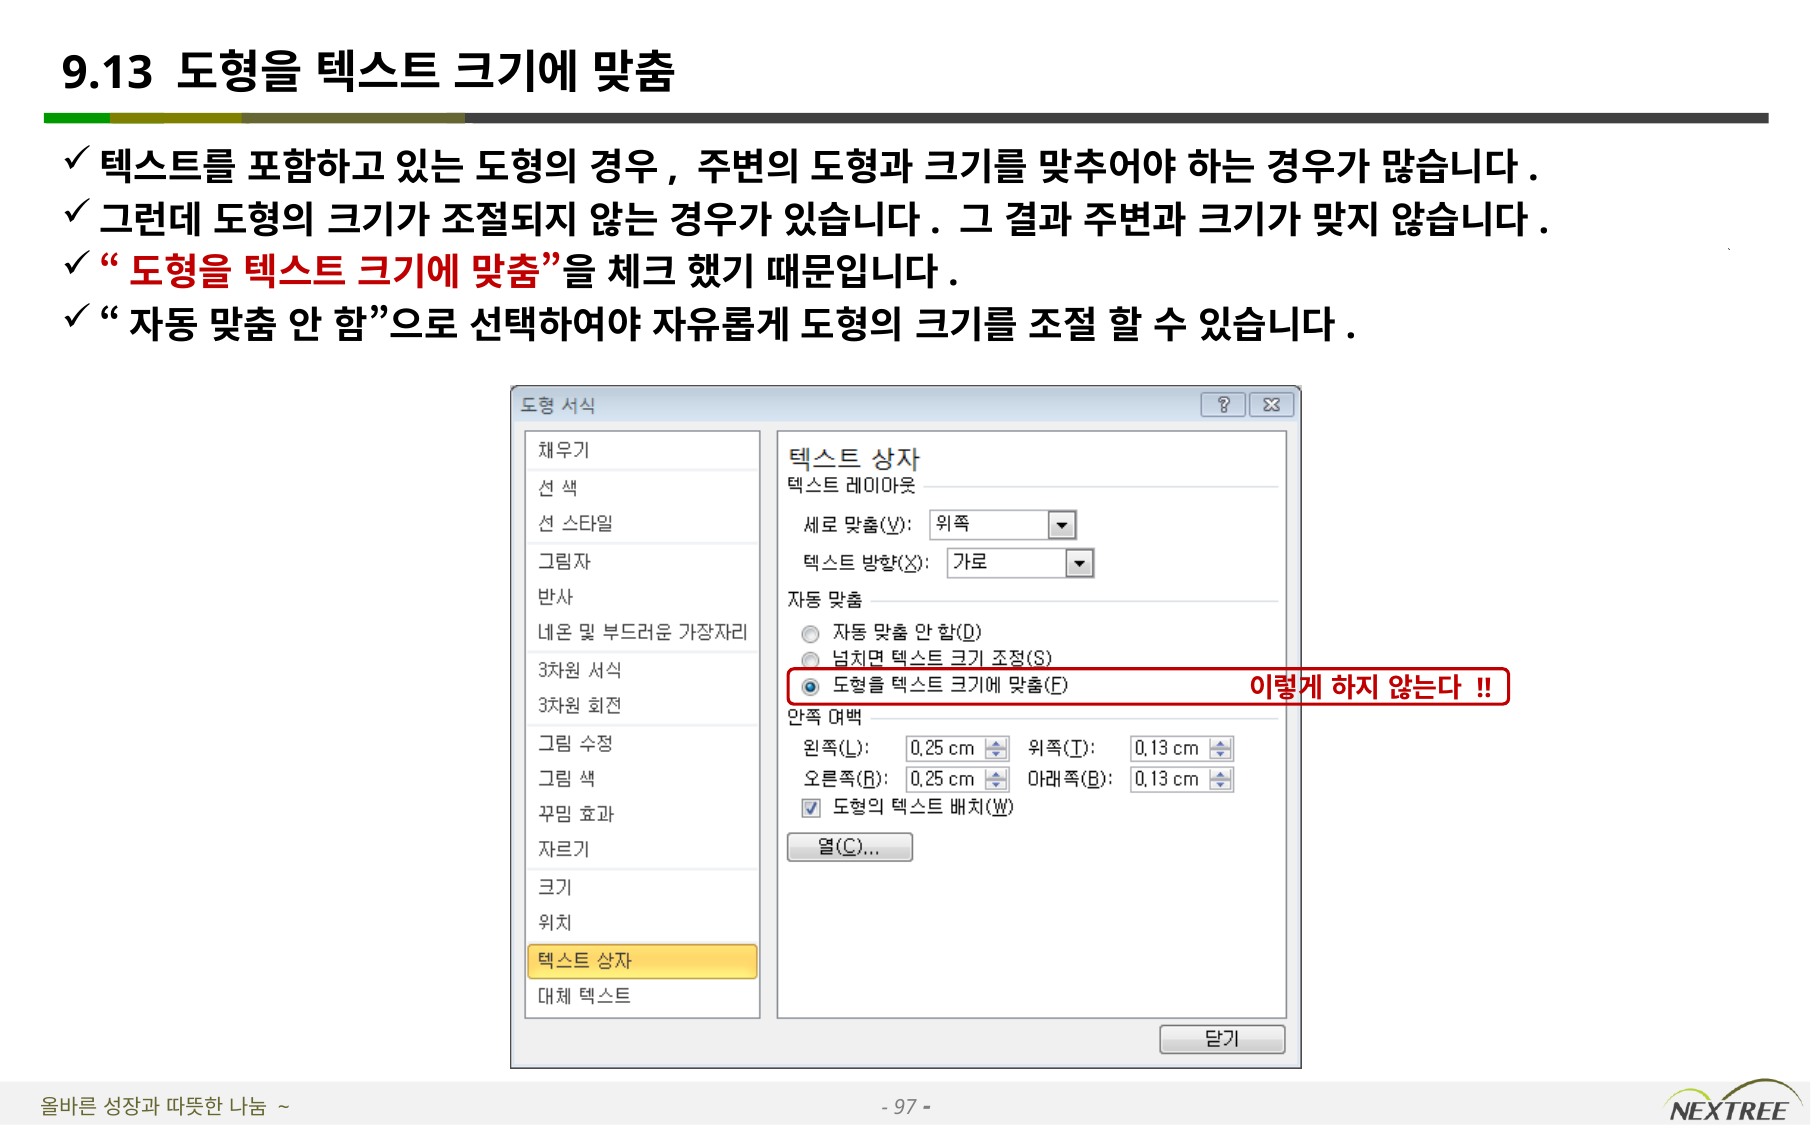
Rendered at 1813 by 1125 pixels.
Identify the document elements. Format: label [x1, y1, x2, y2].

text_box [1303, 668, 1509, 705]
title [55, 22, 1557, 118]
list [55, 137, 1757, 292]
picture [510, 385, 1303, 1069]
picture [1662, 1078, 1804, 1122]
